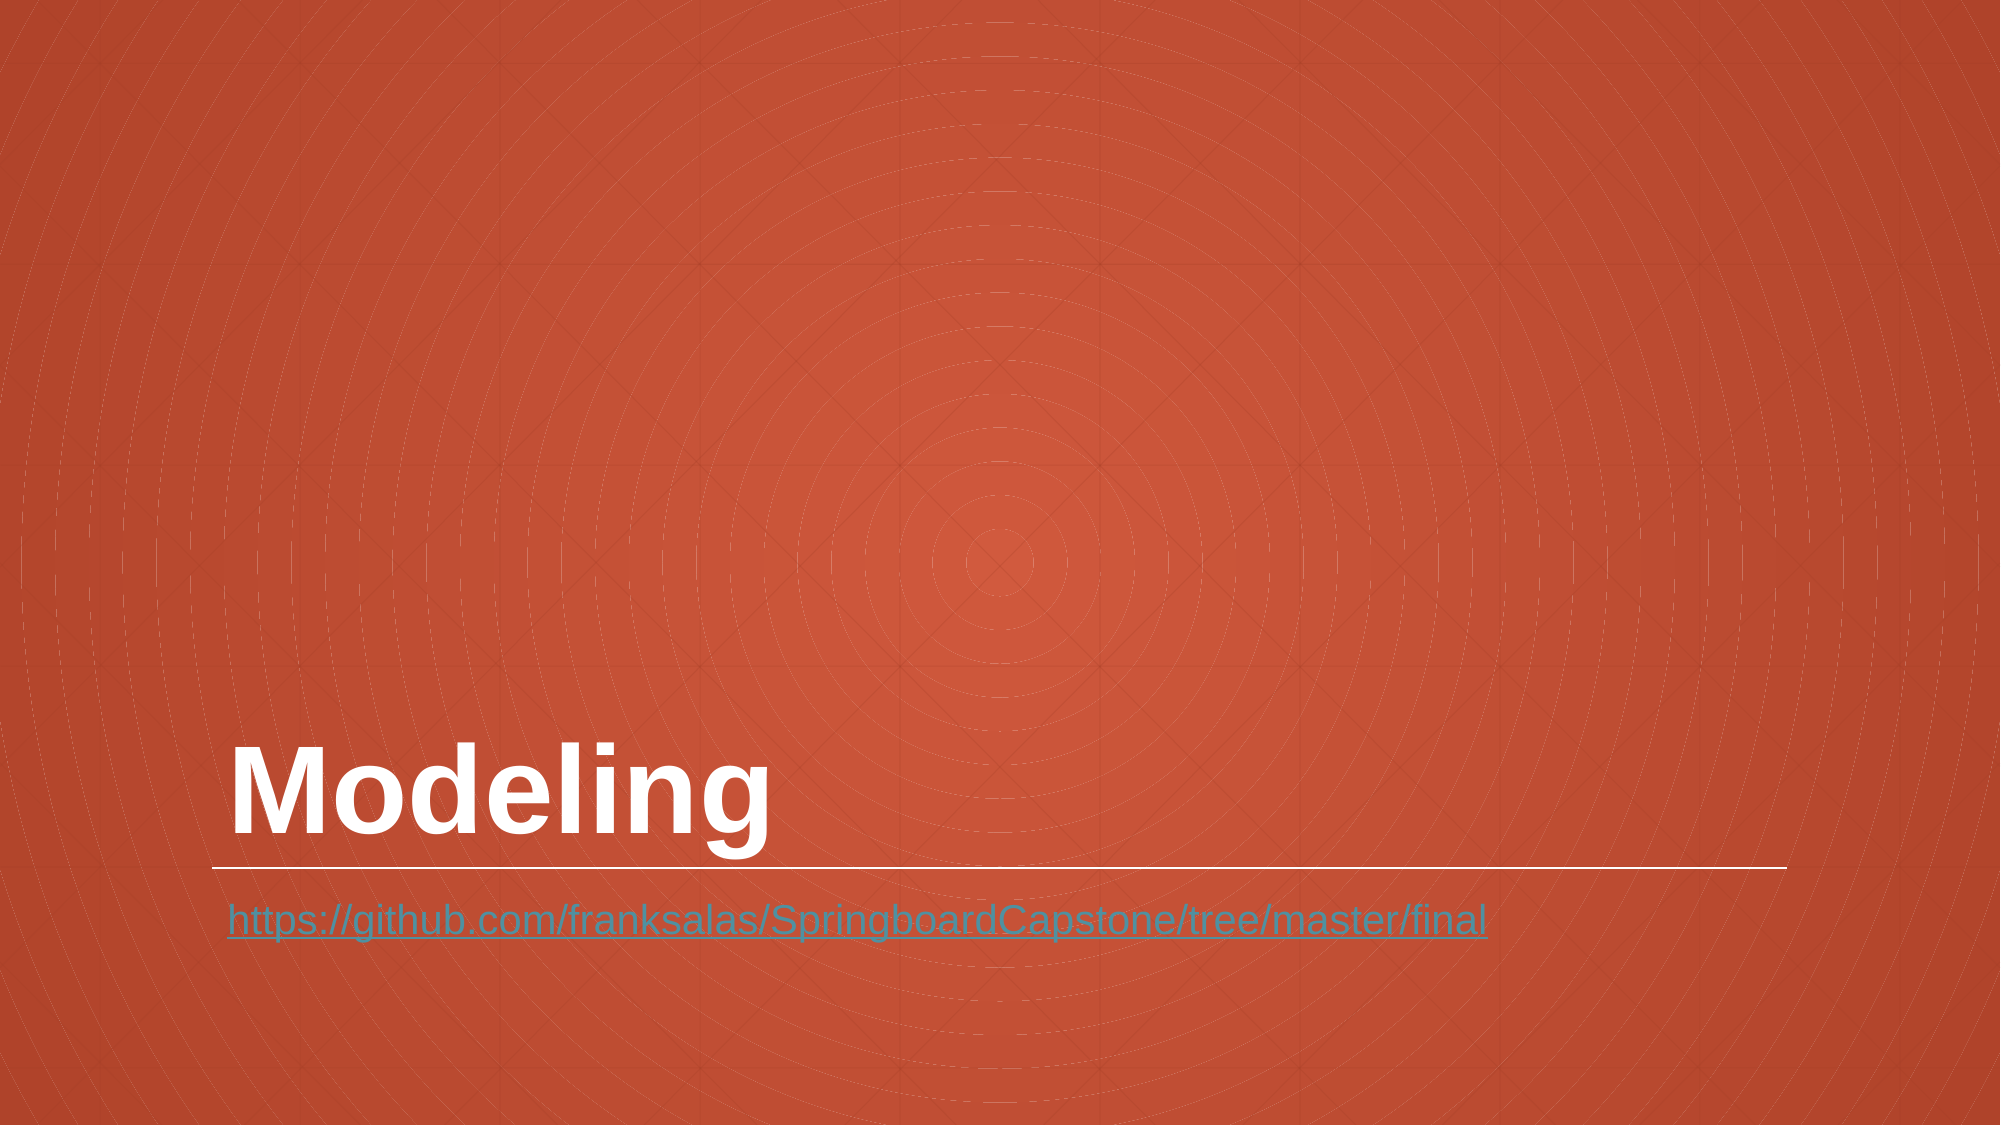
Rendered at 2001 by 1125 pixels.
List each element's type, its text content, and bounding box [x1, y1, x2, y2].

title Modeling [212, 416, 1788, 867]
list https://github.com/franksalas/SpringboardCapstone/tree/master/final [212, 891, 1788, 966]
